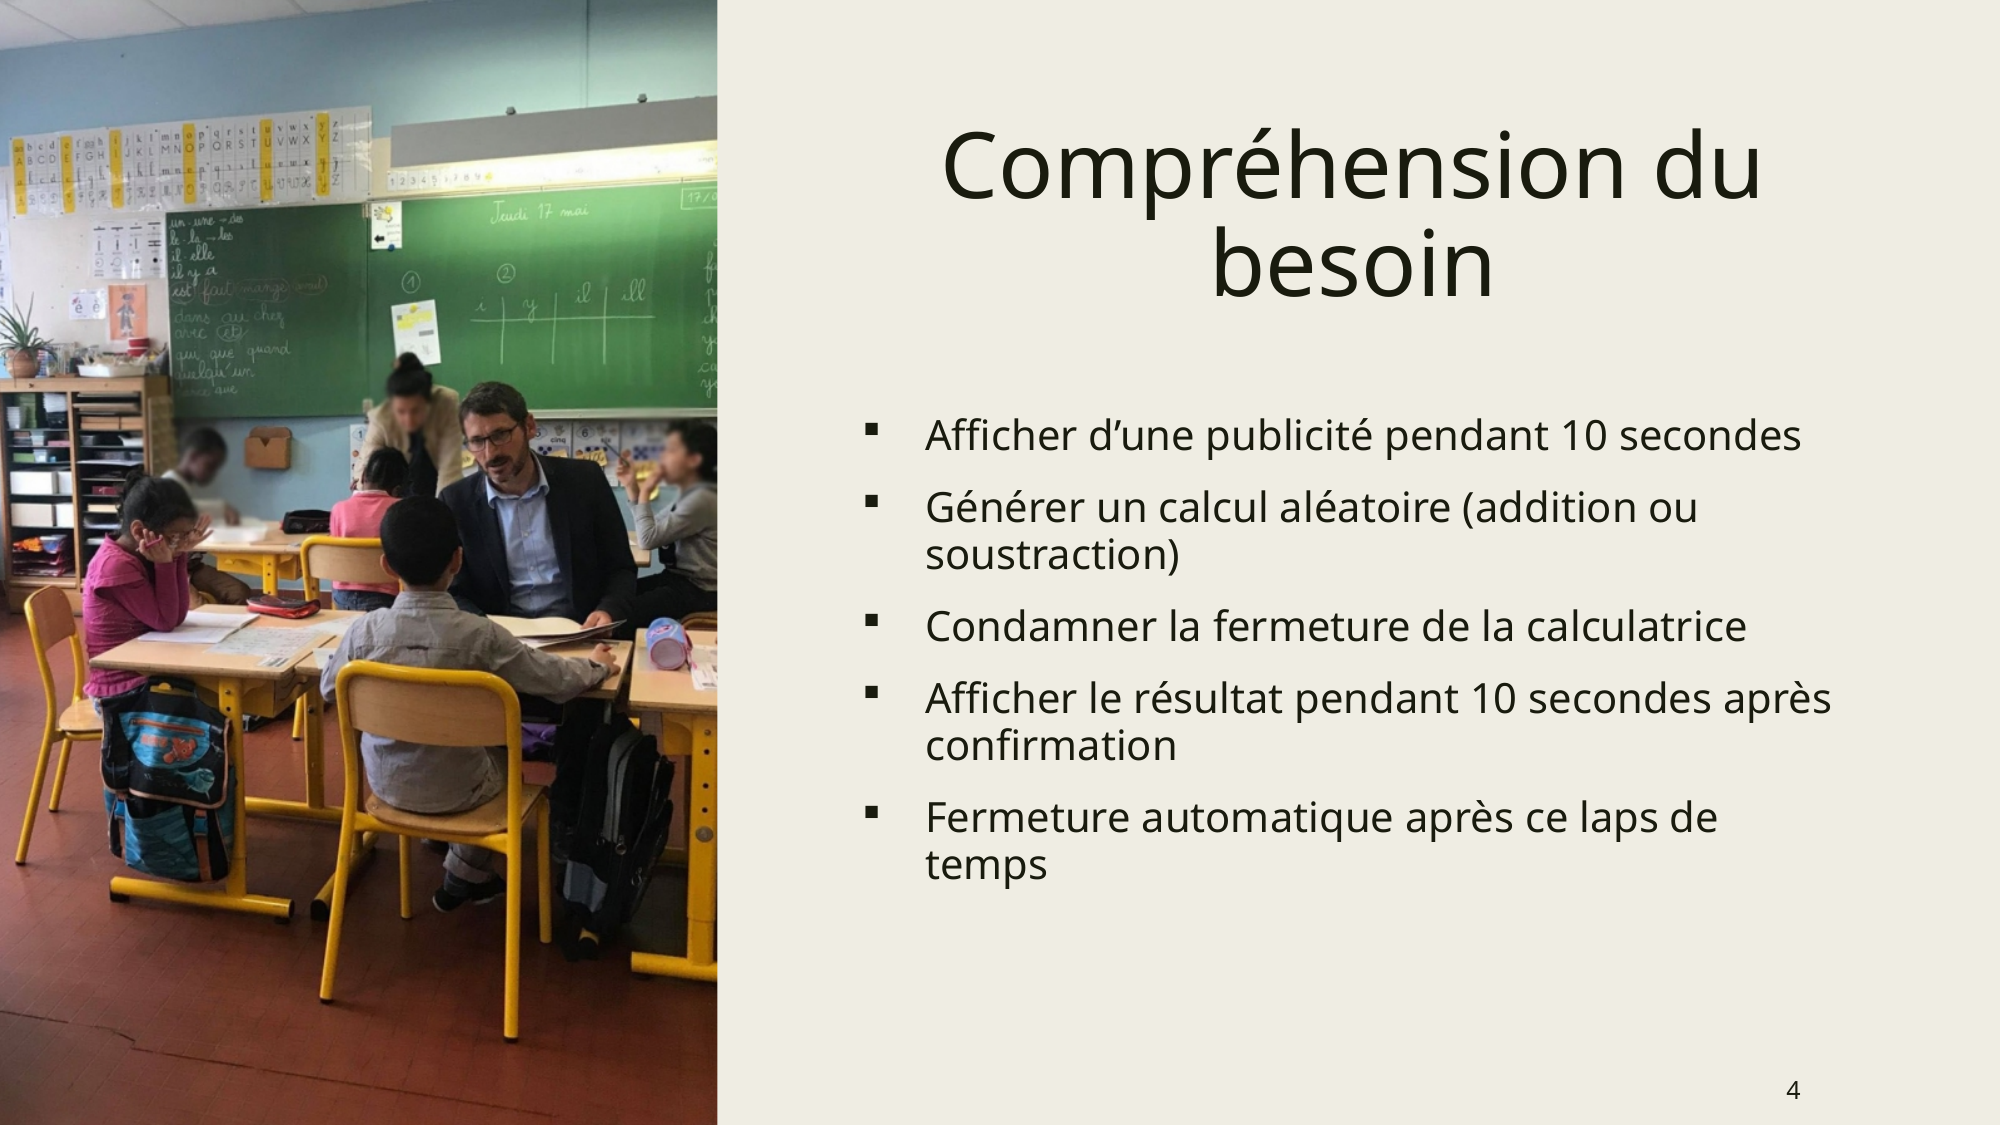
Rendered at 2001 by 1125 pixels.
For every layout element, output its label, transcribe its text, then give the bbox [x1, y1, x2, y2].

picture [0, 0, 718, 1125]
title Compréhension du besoin [824, 112, 1883, 357]
slide_number 4 [1553, 1058, 1816, 1125]
list Afficher d’une publicité pendant 10 secondes Générer un calcul aléatoire (addition ou soustraction) Condamner la fermeture de la calculatrice Afficher le résultat pendant 10 secondes après confirmation Fermeture automatique après ce laps de temps [847, 404, 1861, 903]
